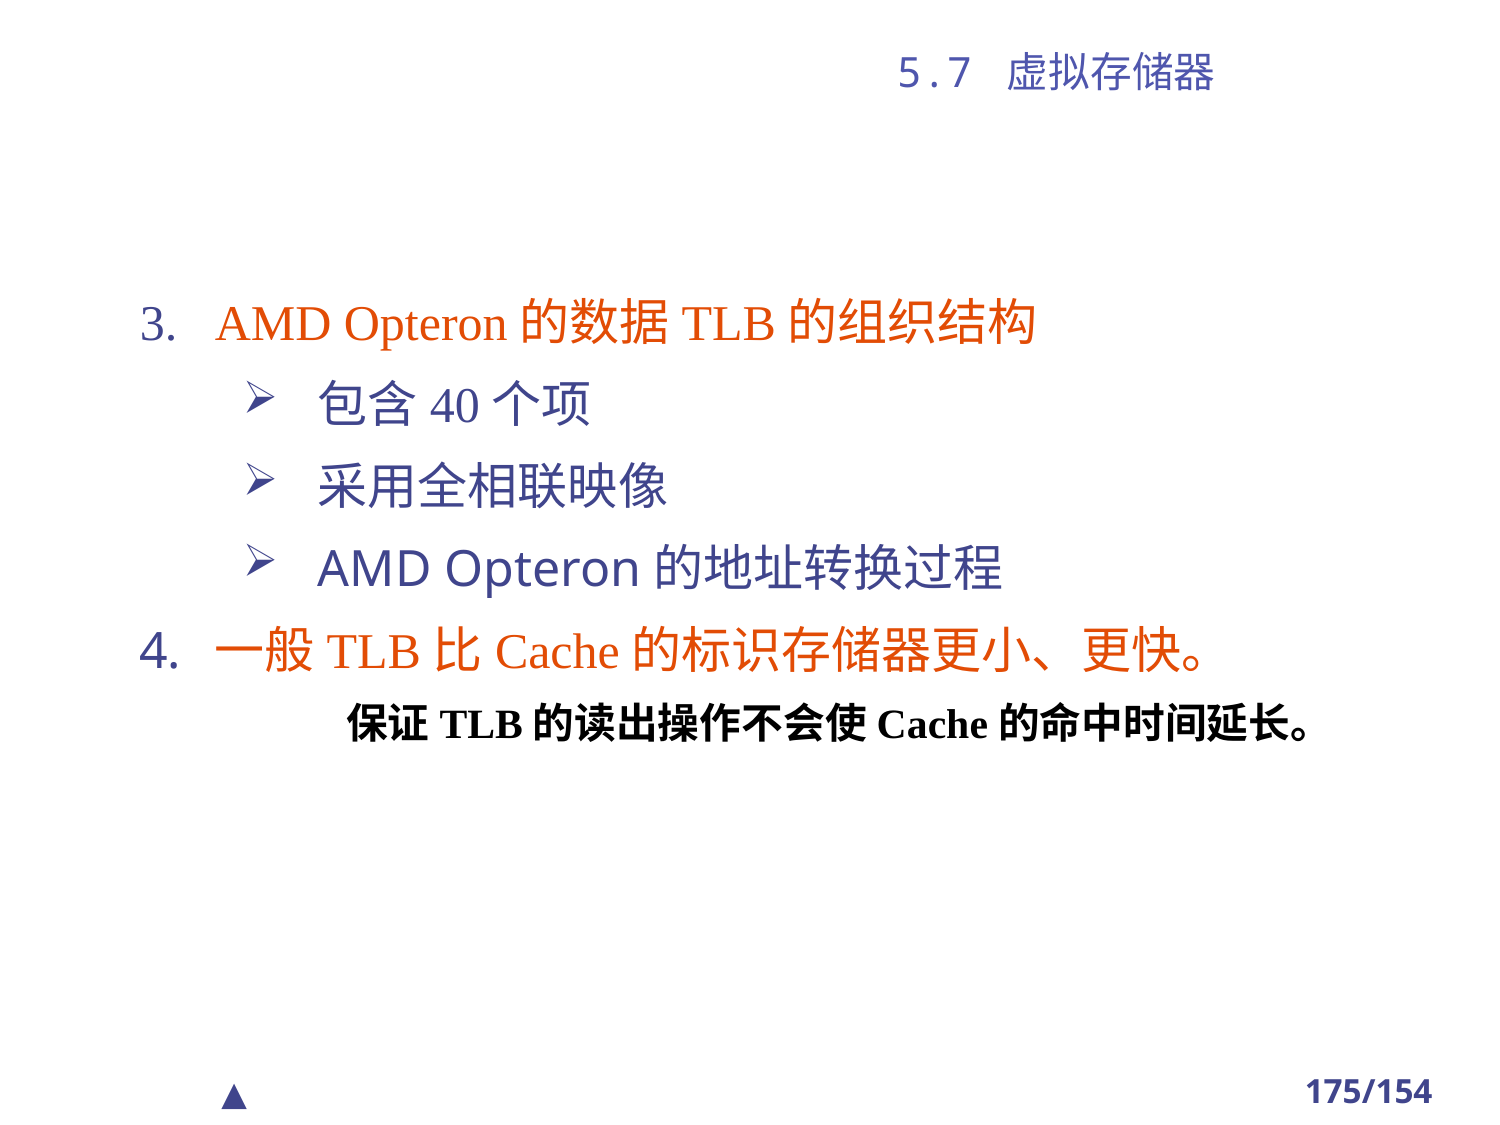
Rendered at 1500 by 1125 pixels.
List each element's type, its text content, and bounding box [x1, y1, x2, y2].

title 5.7 虚拟存储器 [637, 40, 1475, 104]
list AMD Opteron的数据TLB的组织结构 包含40个项 采用全相联映像 AMD Opteron的地址转换过程 一般TLB比Cache的标识存储器更小、更快。 保证TLB的读出操作不会使Cache的命中时间延长。 [124, 270, 1400, 858]
